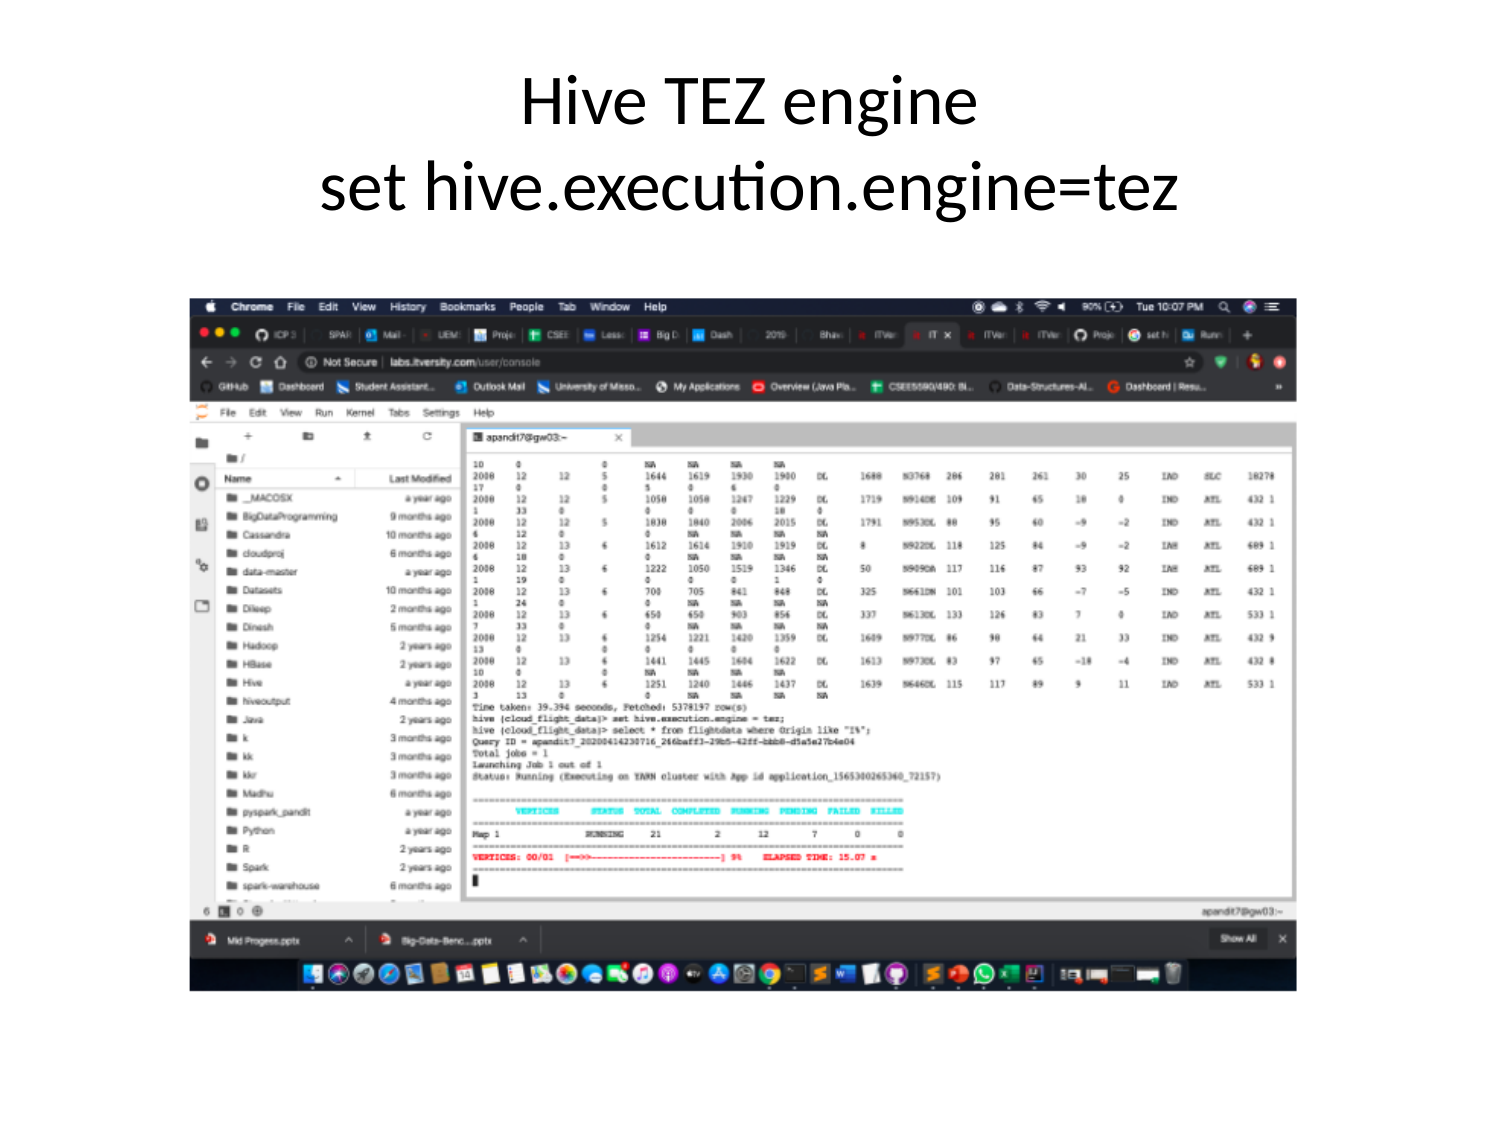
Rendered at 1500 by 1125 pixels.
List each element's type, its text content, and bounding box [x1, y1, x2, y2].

title Hive TEZ engine set hive.execution.engine=tez [75, 45, 1425, 233]
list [158, 262, 1342, 1006]
